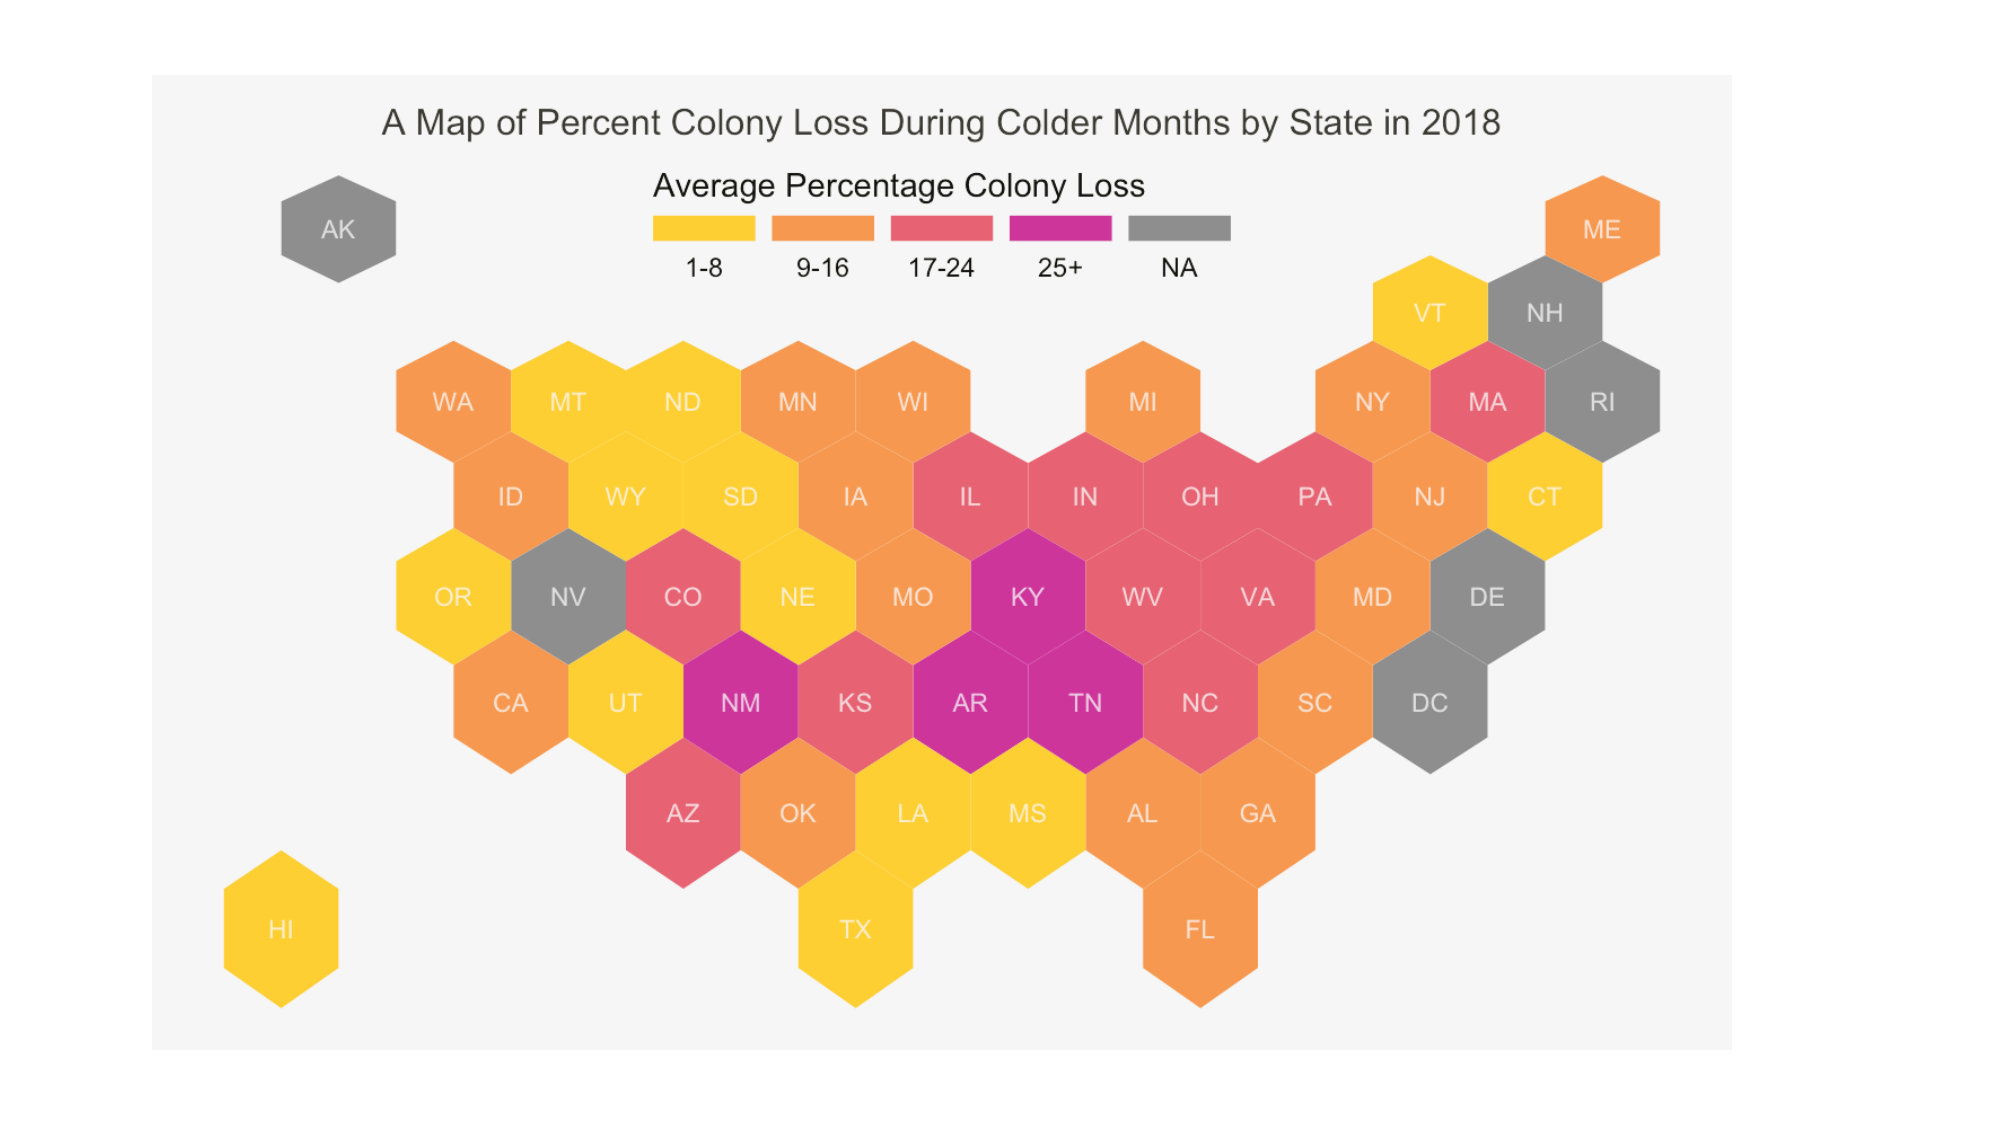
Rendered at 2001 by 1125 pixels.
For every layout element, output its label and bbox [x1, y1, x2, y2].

list [152, 75, 1732, 1050]
